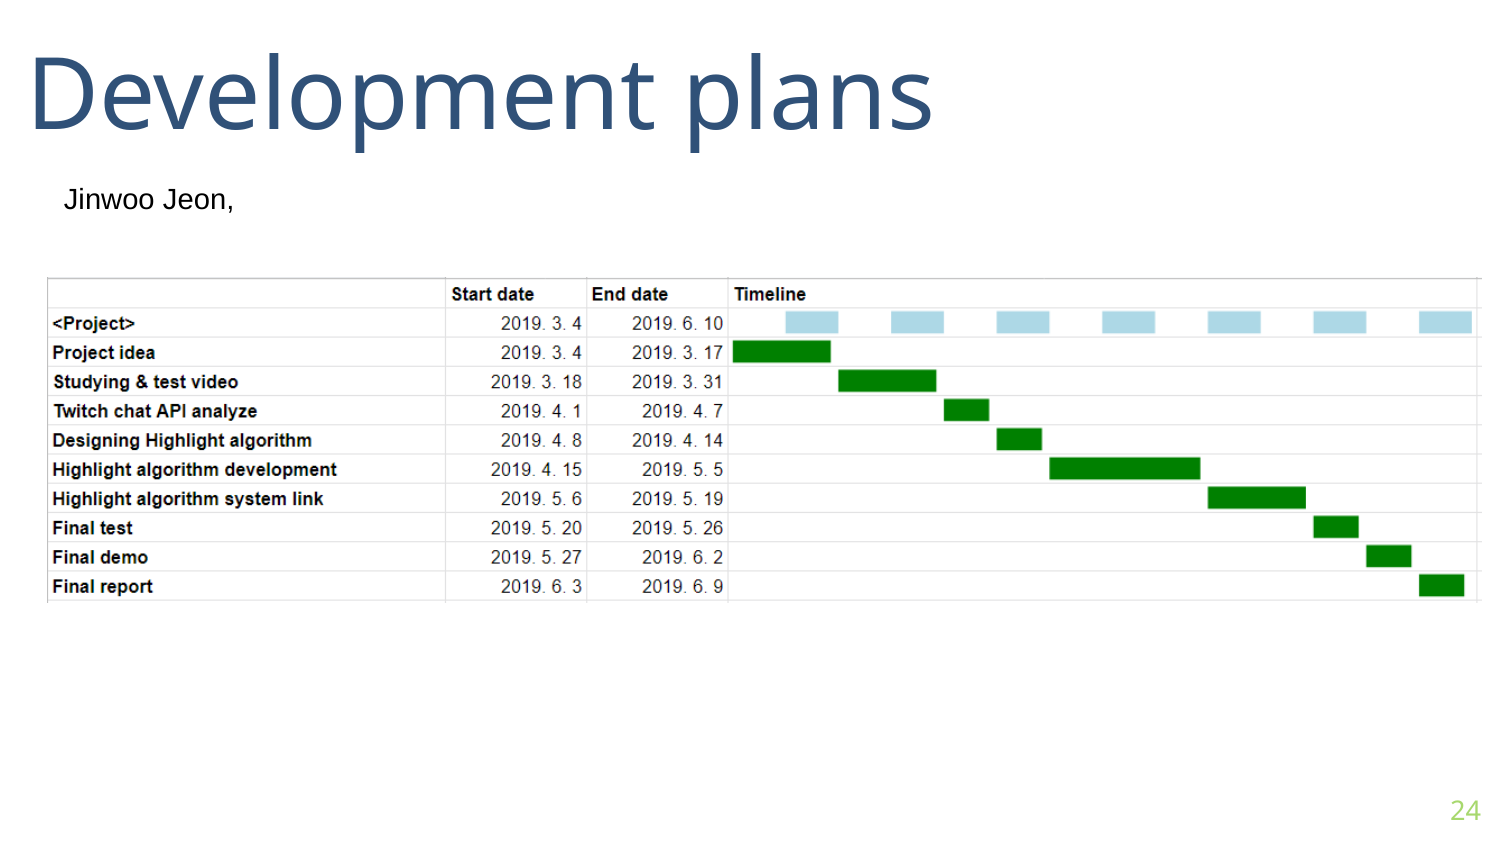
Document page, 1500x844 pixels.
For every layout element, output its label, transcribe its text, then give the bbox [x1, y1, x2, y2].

slide_number 24 [1391, 779, 1482, 844]
text_box Development plans [26, 8, 1060, 150]
text_box Jinwoo Jeon, [48, 173, 250, 223]
picture [47, 277, 1482, 604]
